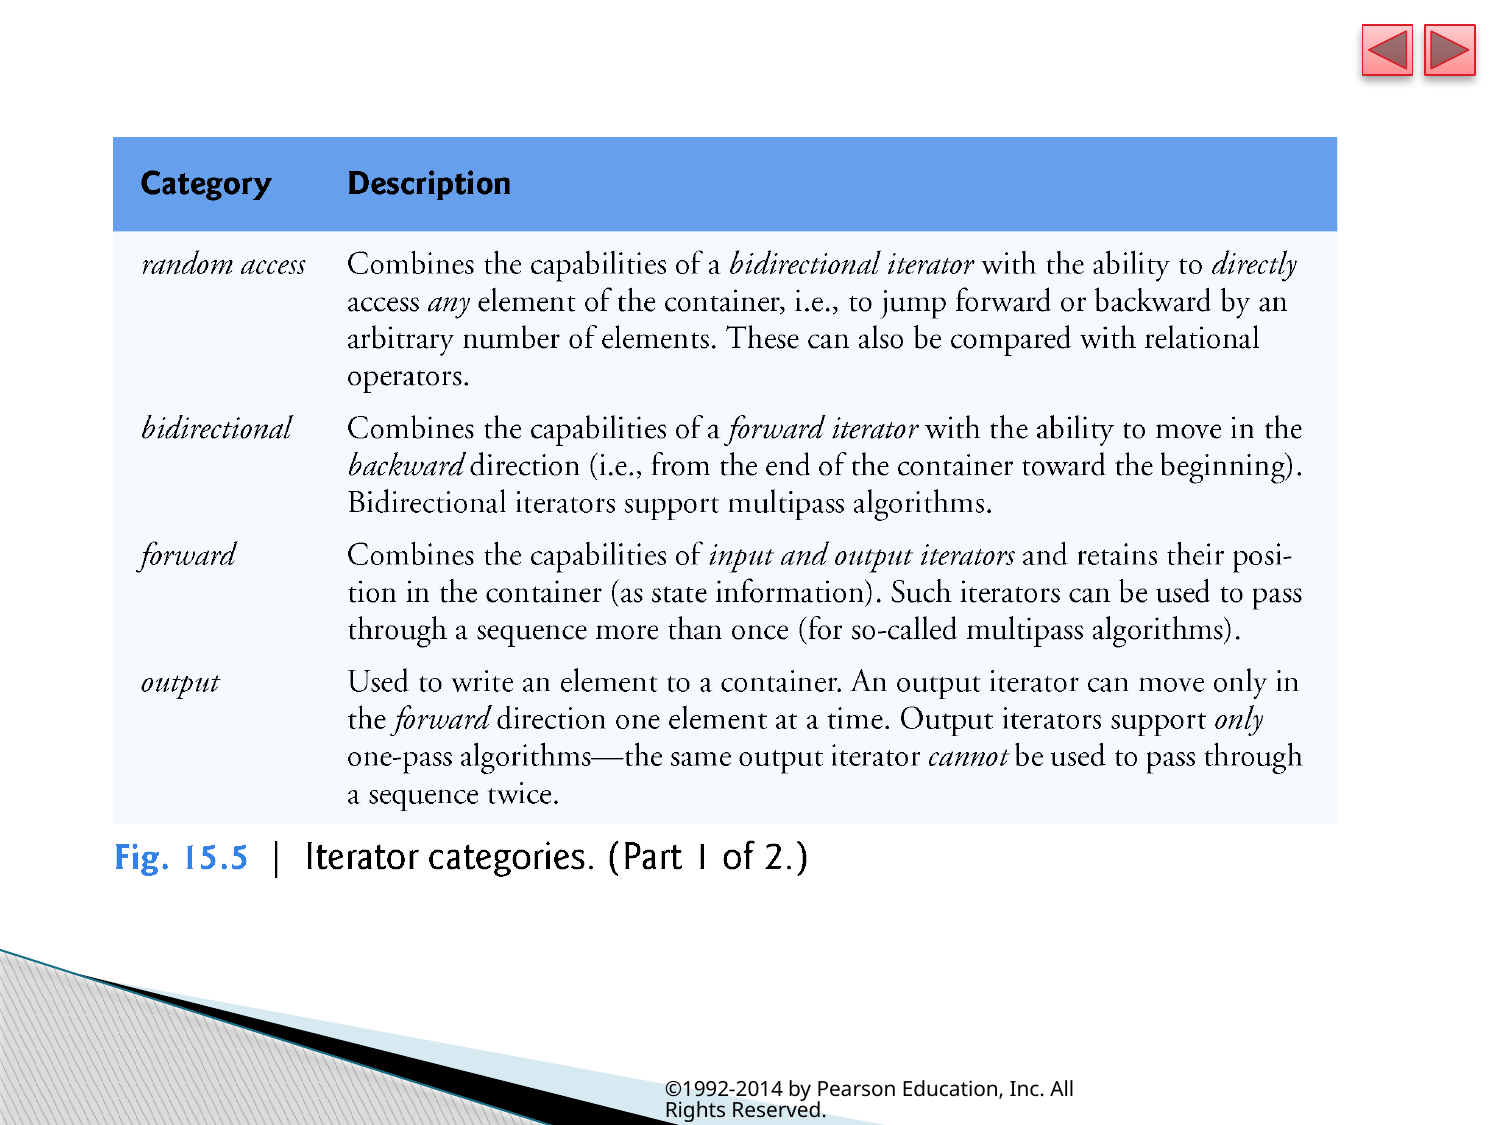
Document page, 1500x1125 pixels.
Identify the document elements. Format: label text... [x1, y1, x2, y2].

footer ©1992-2014 by Pearson Education, Inc. All Rights Reserved. [650, 1051, 1105, 1112]
picture [99, 124, 1351, 893]
